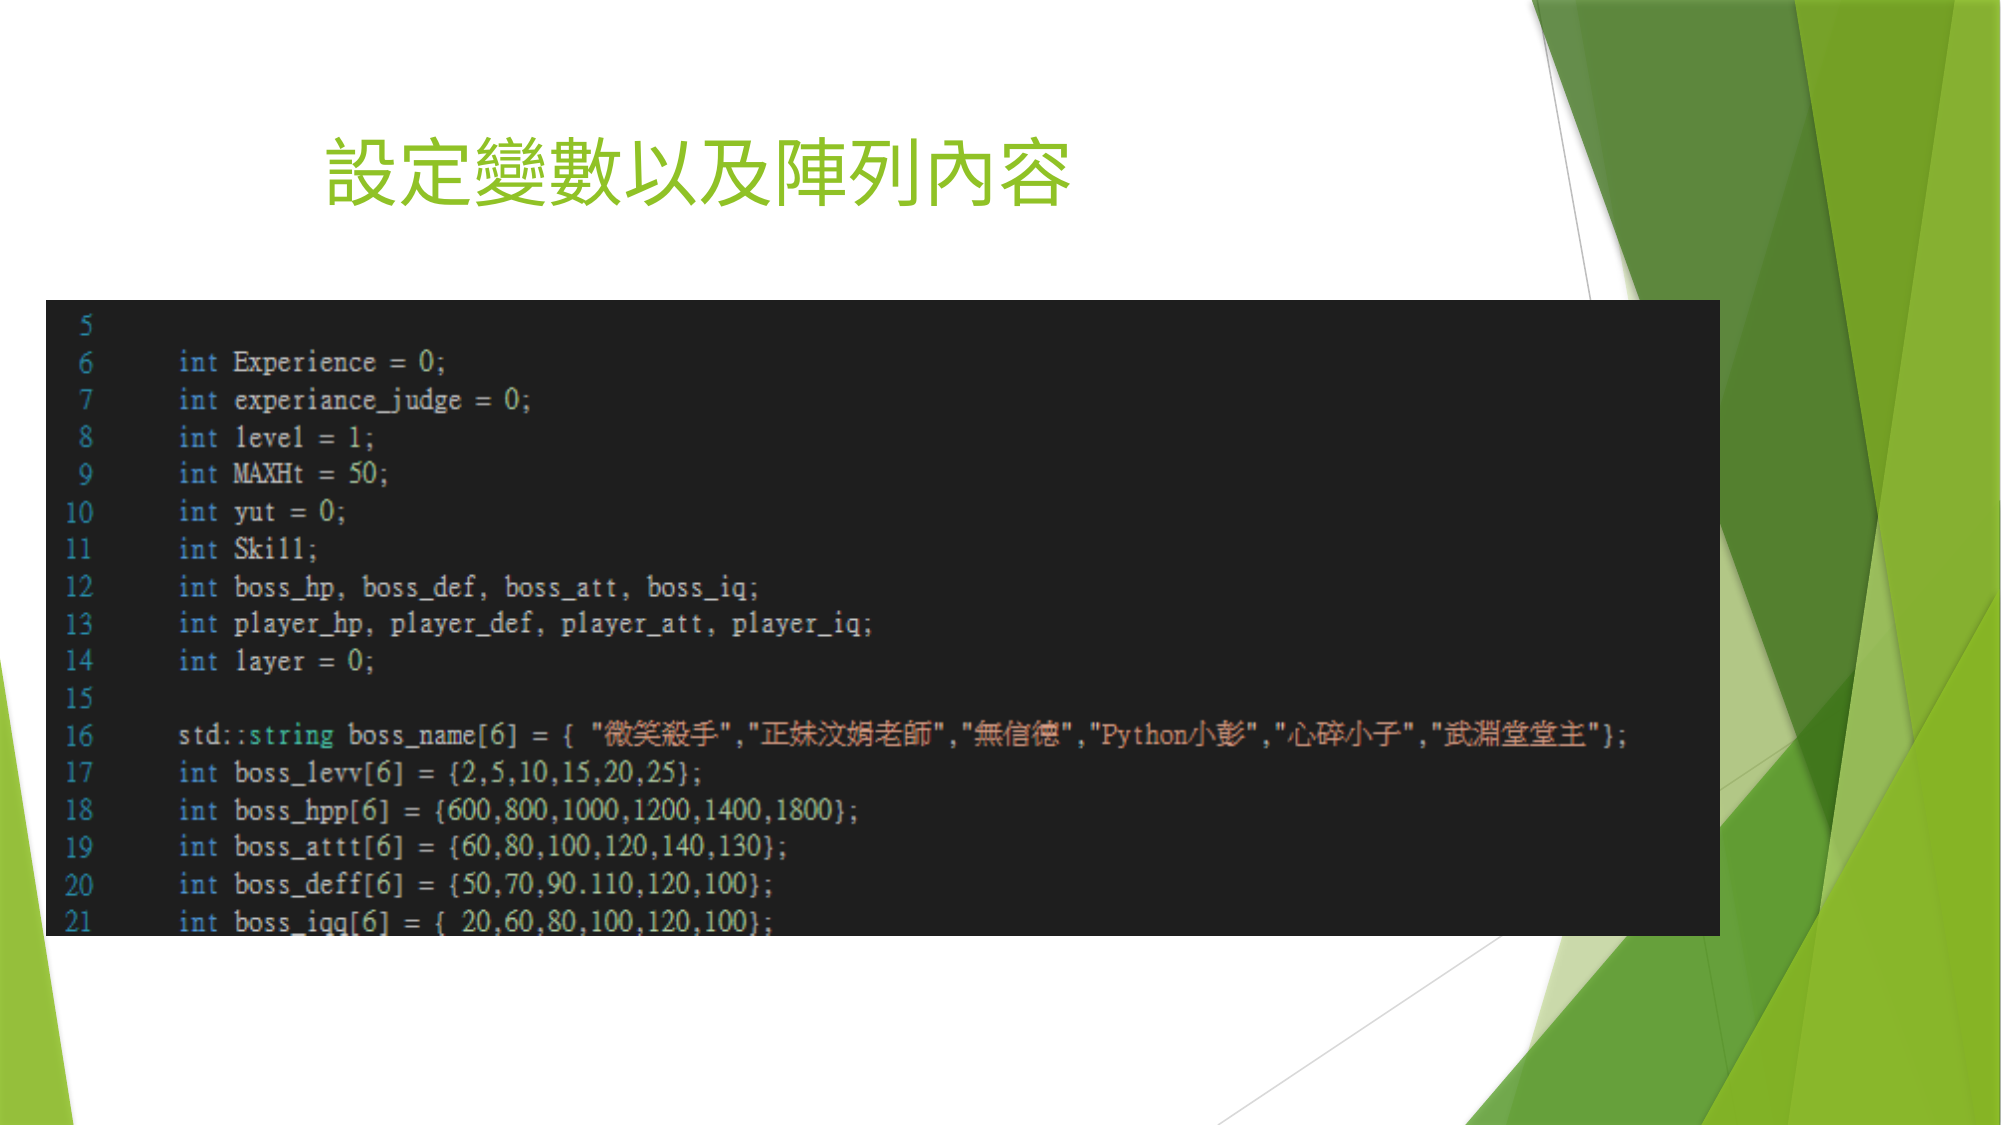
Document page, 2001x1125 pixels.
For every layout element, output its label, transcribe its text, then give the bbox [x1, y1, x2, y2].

title 設定變數以及陣列內容 [308, 117, 1228, 300]
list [45, 300, 1720, 936]
